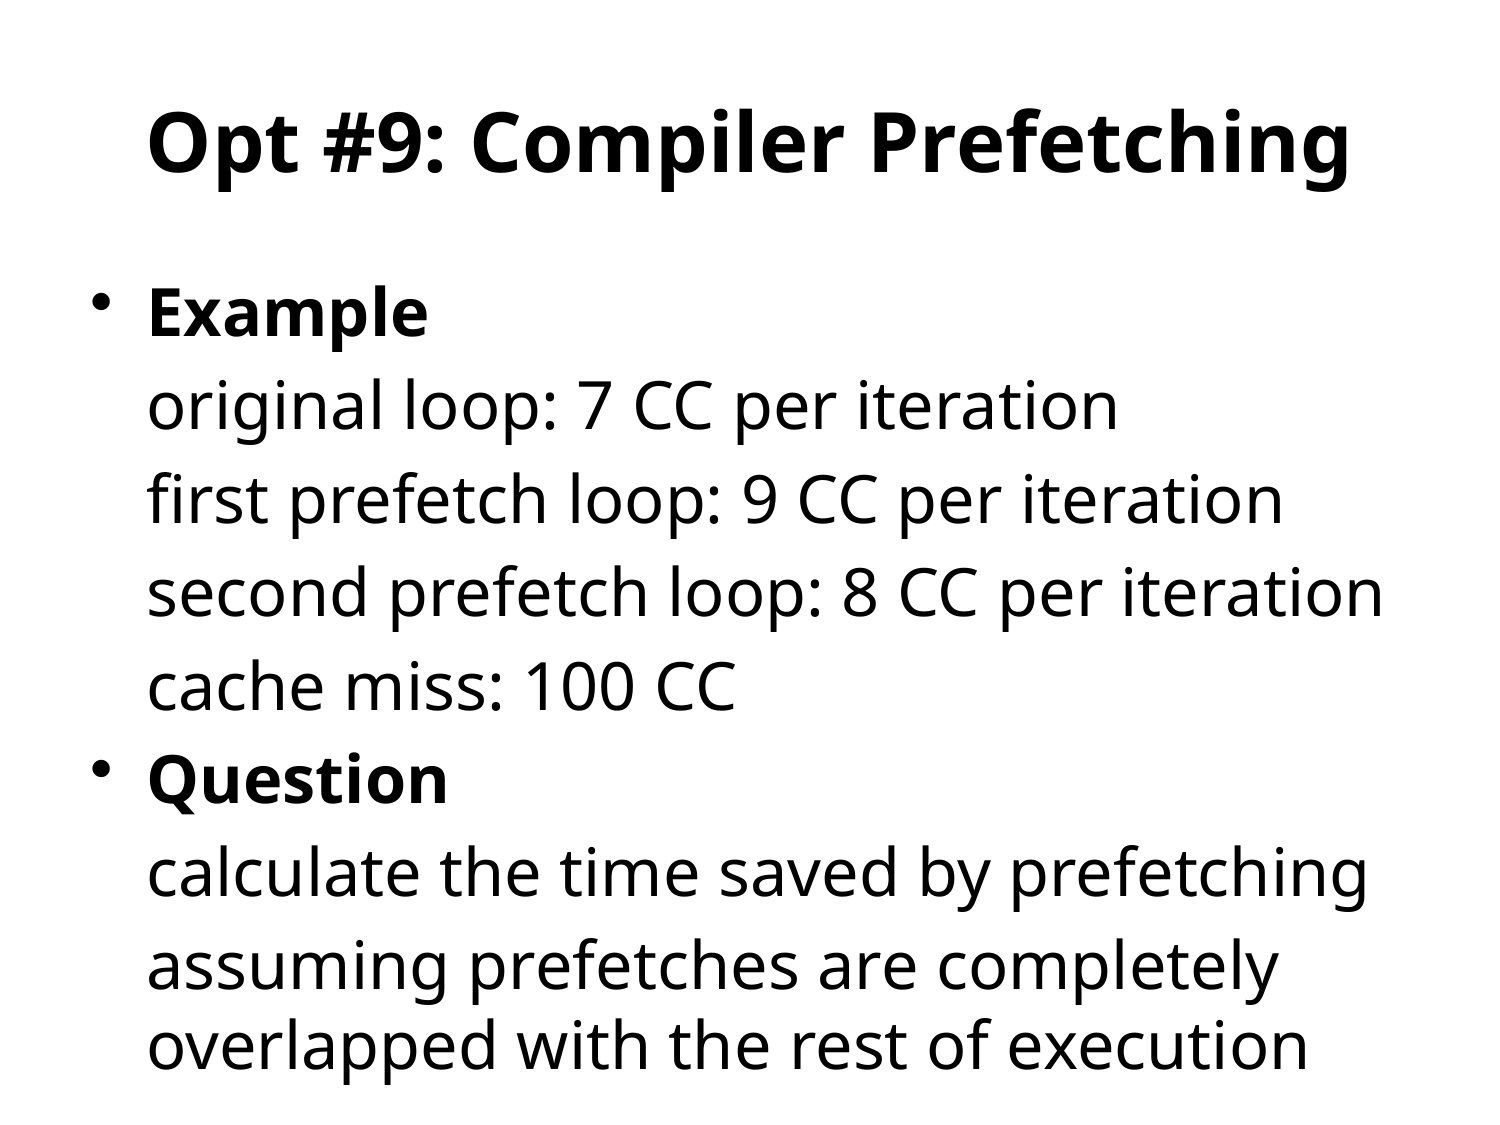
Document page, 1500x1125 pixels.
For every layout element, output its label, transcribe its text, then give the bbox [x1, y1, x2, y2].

list Example original loop: 7 CC per iteration first prefetch loop: 9 CC per iteration second prefetch loop: 8 CC per iteration cache miss: 100 CC Question calculate the time saved by prefetching assuming prefetches are completely overlapped with the rest of execution [75, 262, 1500, 1125]
title Opt #9: Compiler Prefetching [0, 45, 1500, 233]
